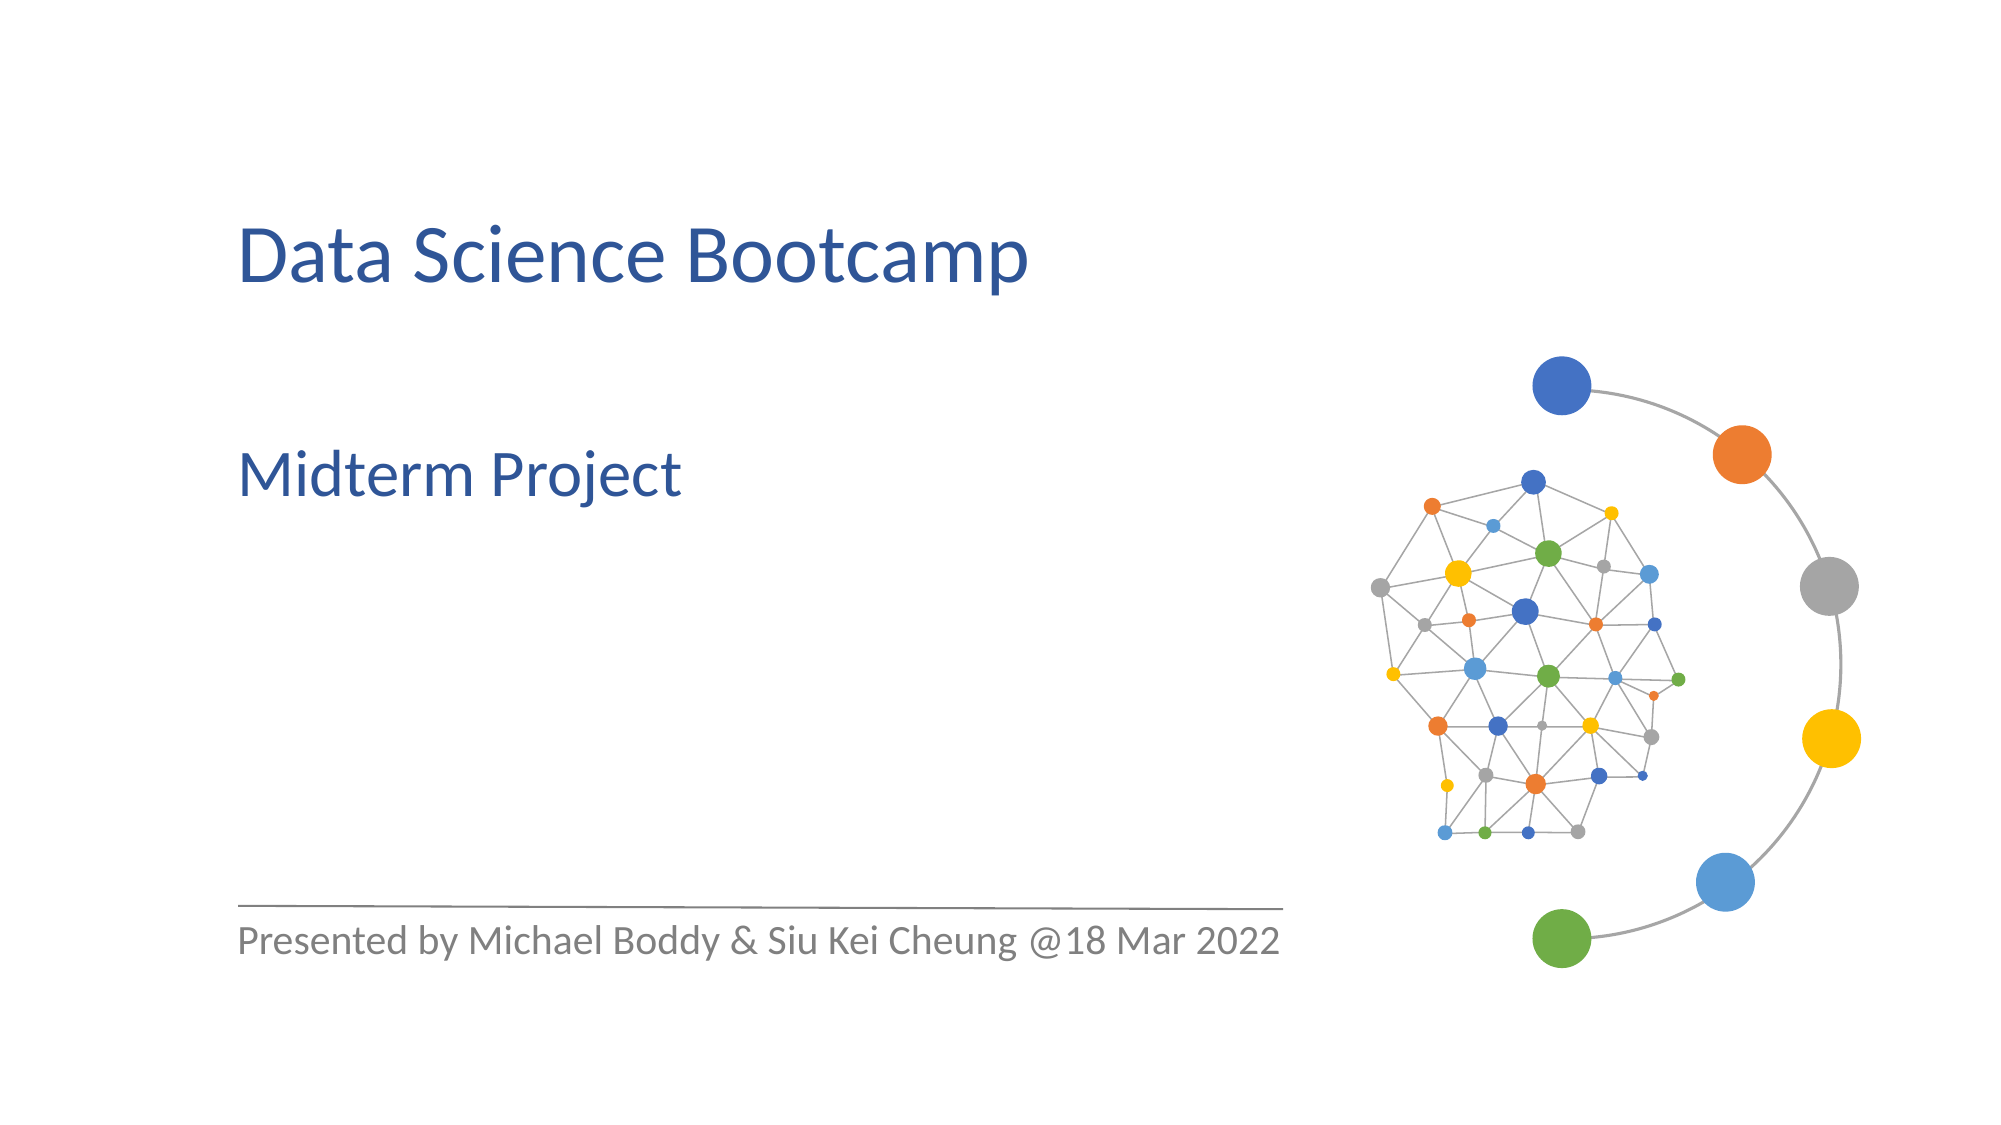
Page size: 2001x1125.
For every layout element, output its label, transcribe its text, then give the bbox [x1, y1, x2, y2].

text_box Data Science Bootcamp Midterm Project [222, 192, 1114, 517]
text_box Presented by Michael Boddy & Siu Kei Cheung @18 Mar 2022 [222, 905, 1328, 971]
text_box [1801, 708, 1863, 770]
text_box [1711, 424, 1773, 486]
text_box [1694, 851, 1756, 913]
text_box [1798, 555, 1860, 617]
text_box [1531, 355, 1593, 417]
text_box [1531, 908, 1593, 970]
text_box [1545, 390, 1842, 938]
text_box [238, 905, 1284, 910]
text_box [1370, 469, 1686, 841]
